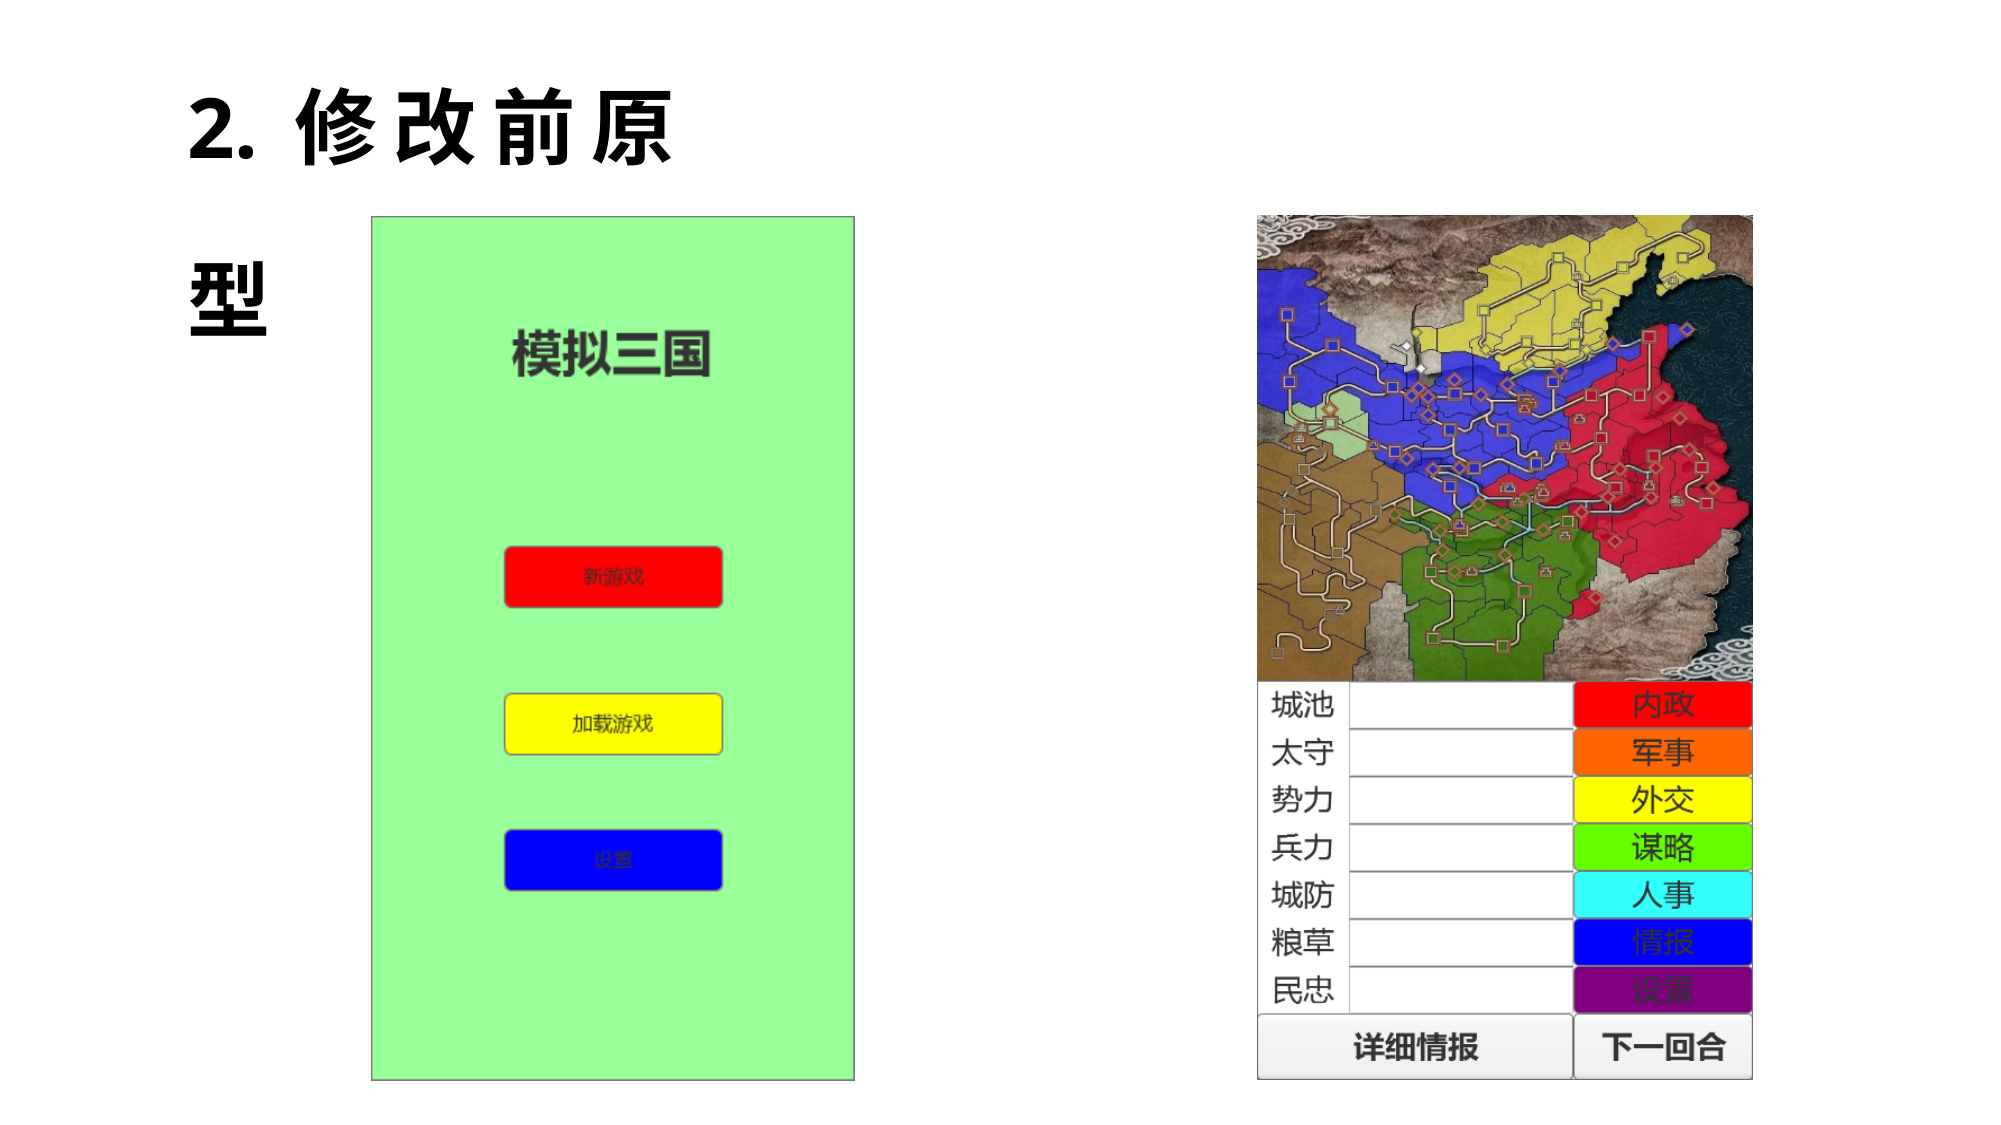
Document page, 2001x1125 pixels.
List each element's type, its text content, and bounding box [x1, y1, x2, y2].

text_box 2.修改前原型 [97, 0, 690, 183]
picture [371, 216, 855, 1081]
picture [1257, 215, 1753, 1080]
